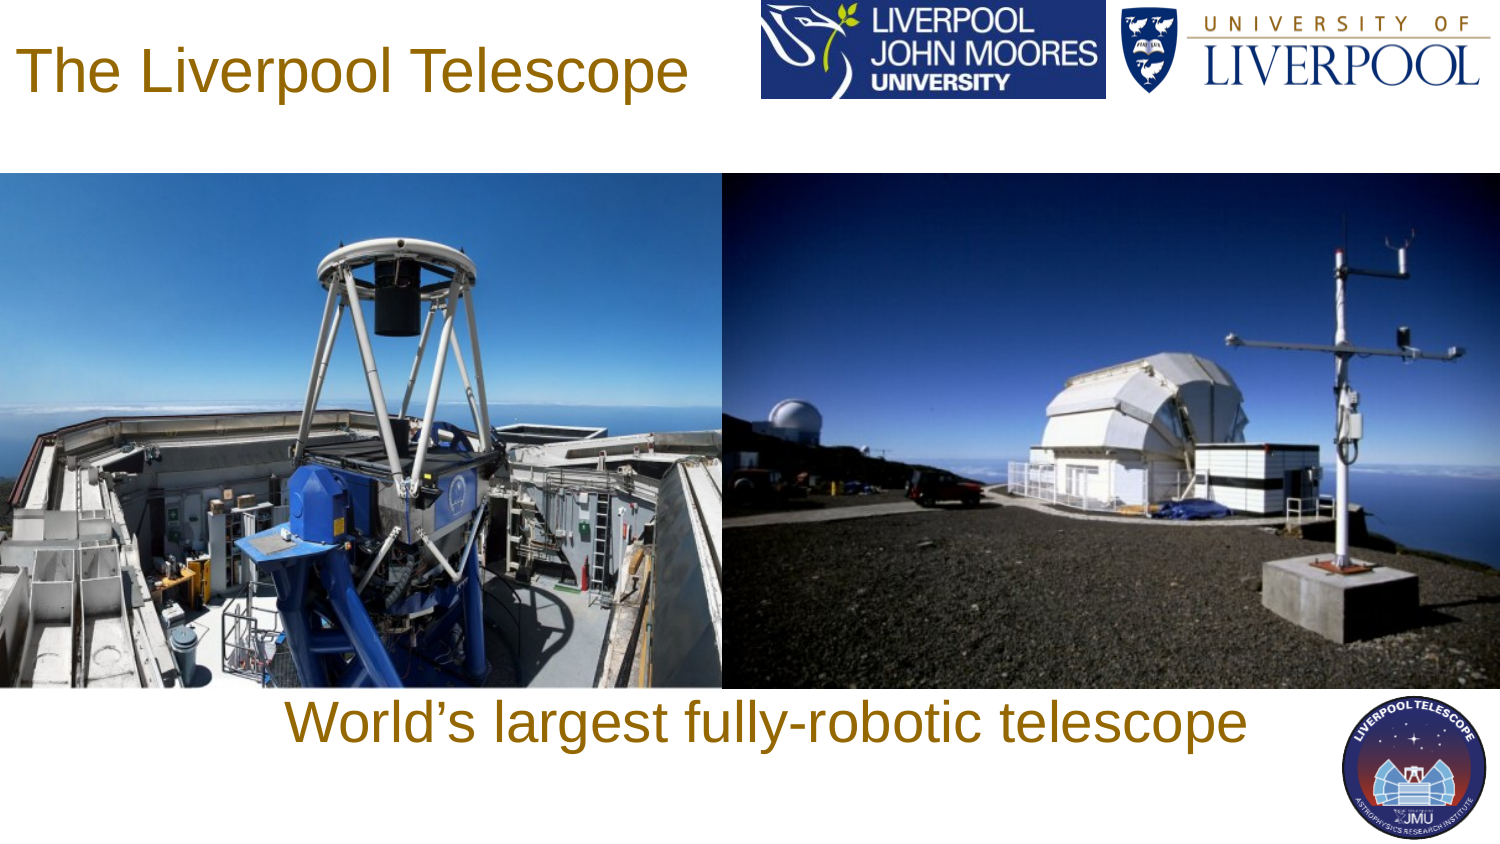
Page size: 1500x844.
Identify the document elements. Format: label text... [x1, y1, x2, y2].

picture [1276, 0, 1500, 99]
text_box World’s largest fully-robotic telescope [140, 697, 1331, 762]
title The Liverpool Telescope [0, 0, 1276, 113]
picture [0, 173, 1500, 844]
